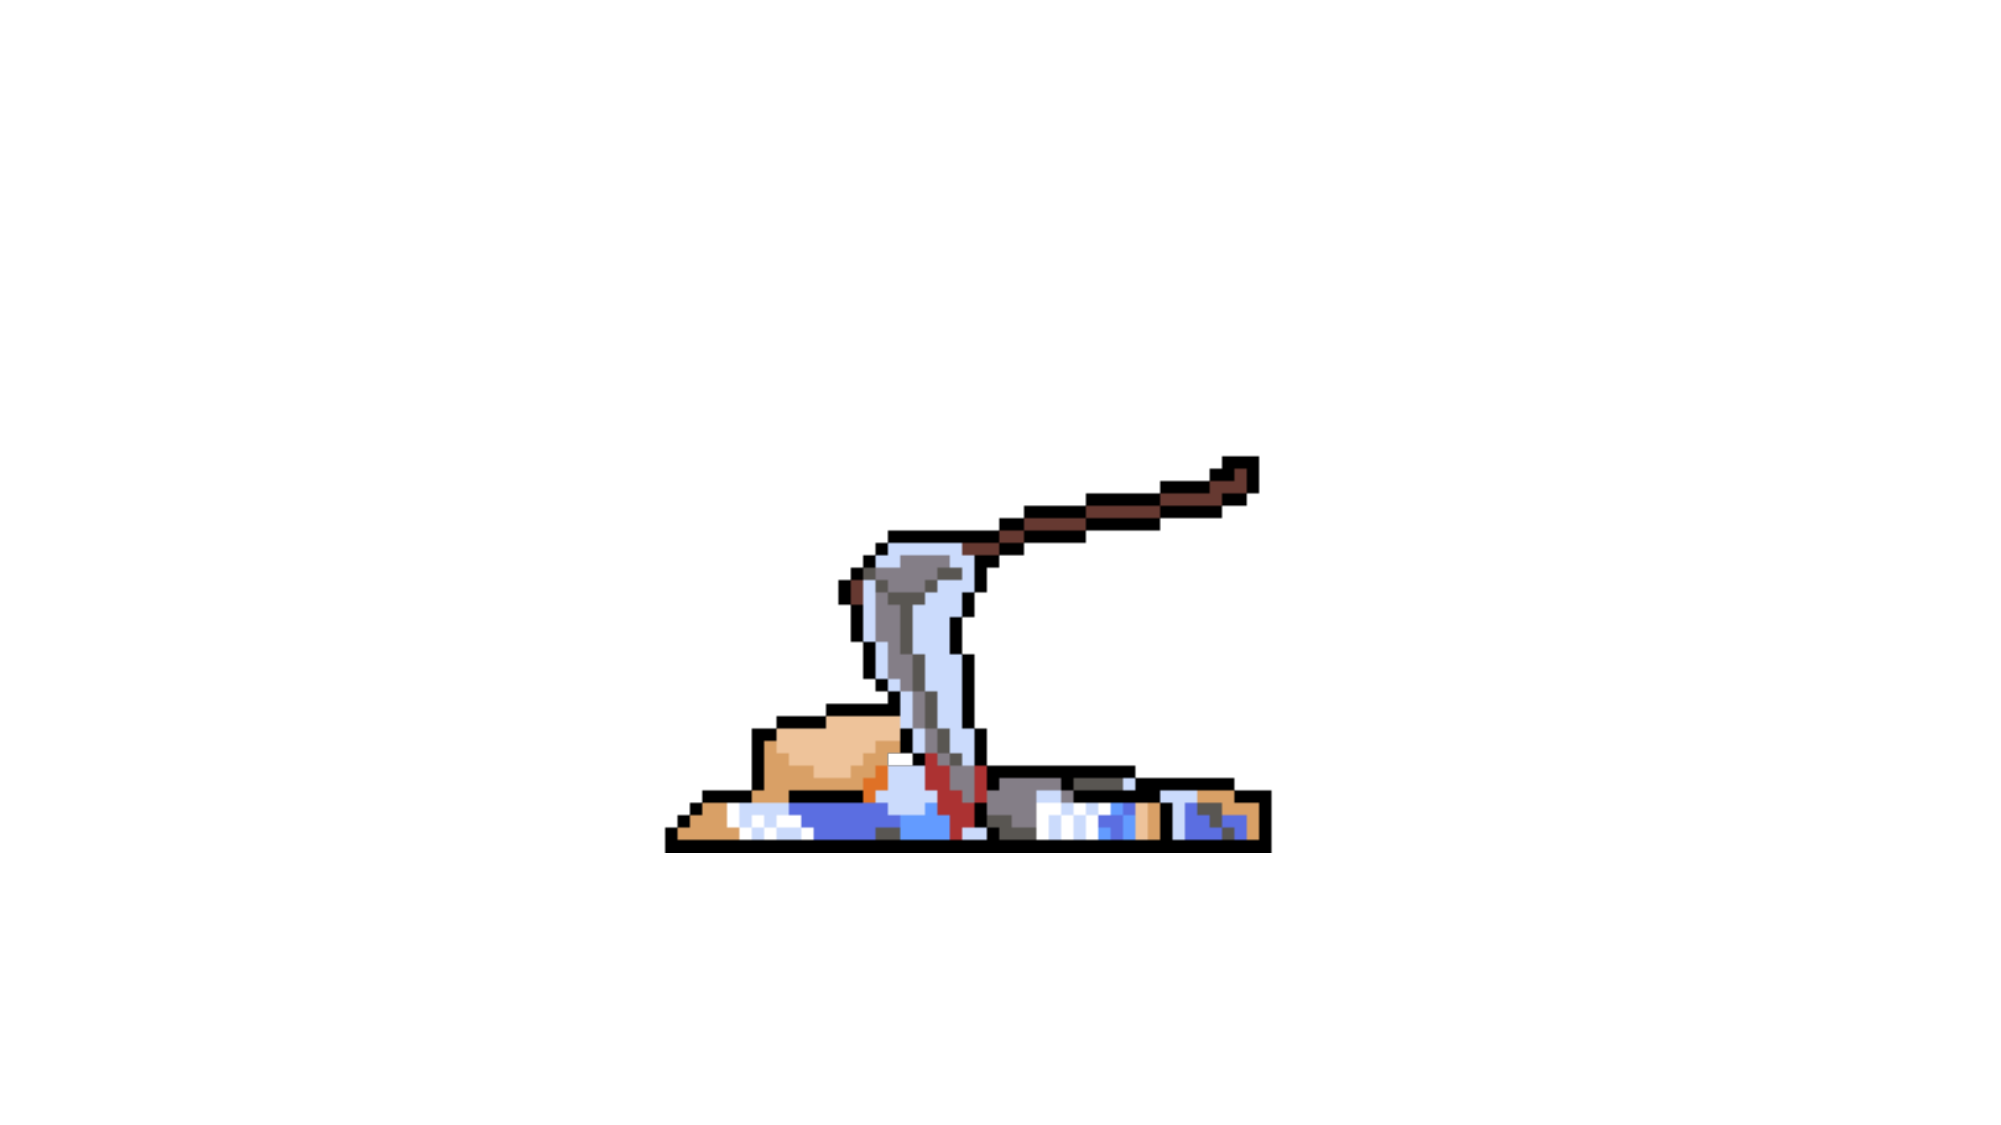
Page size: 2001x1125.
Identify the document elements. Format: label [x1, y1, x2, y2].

picture [603, 60, 1397, 854]
